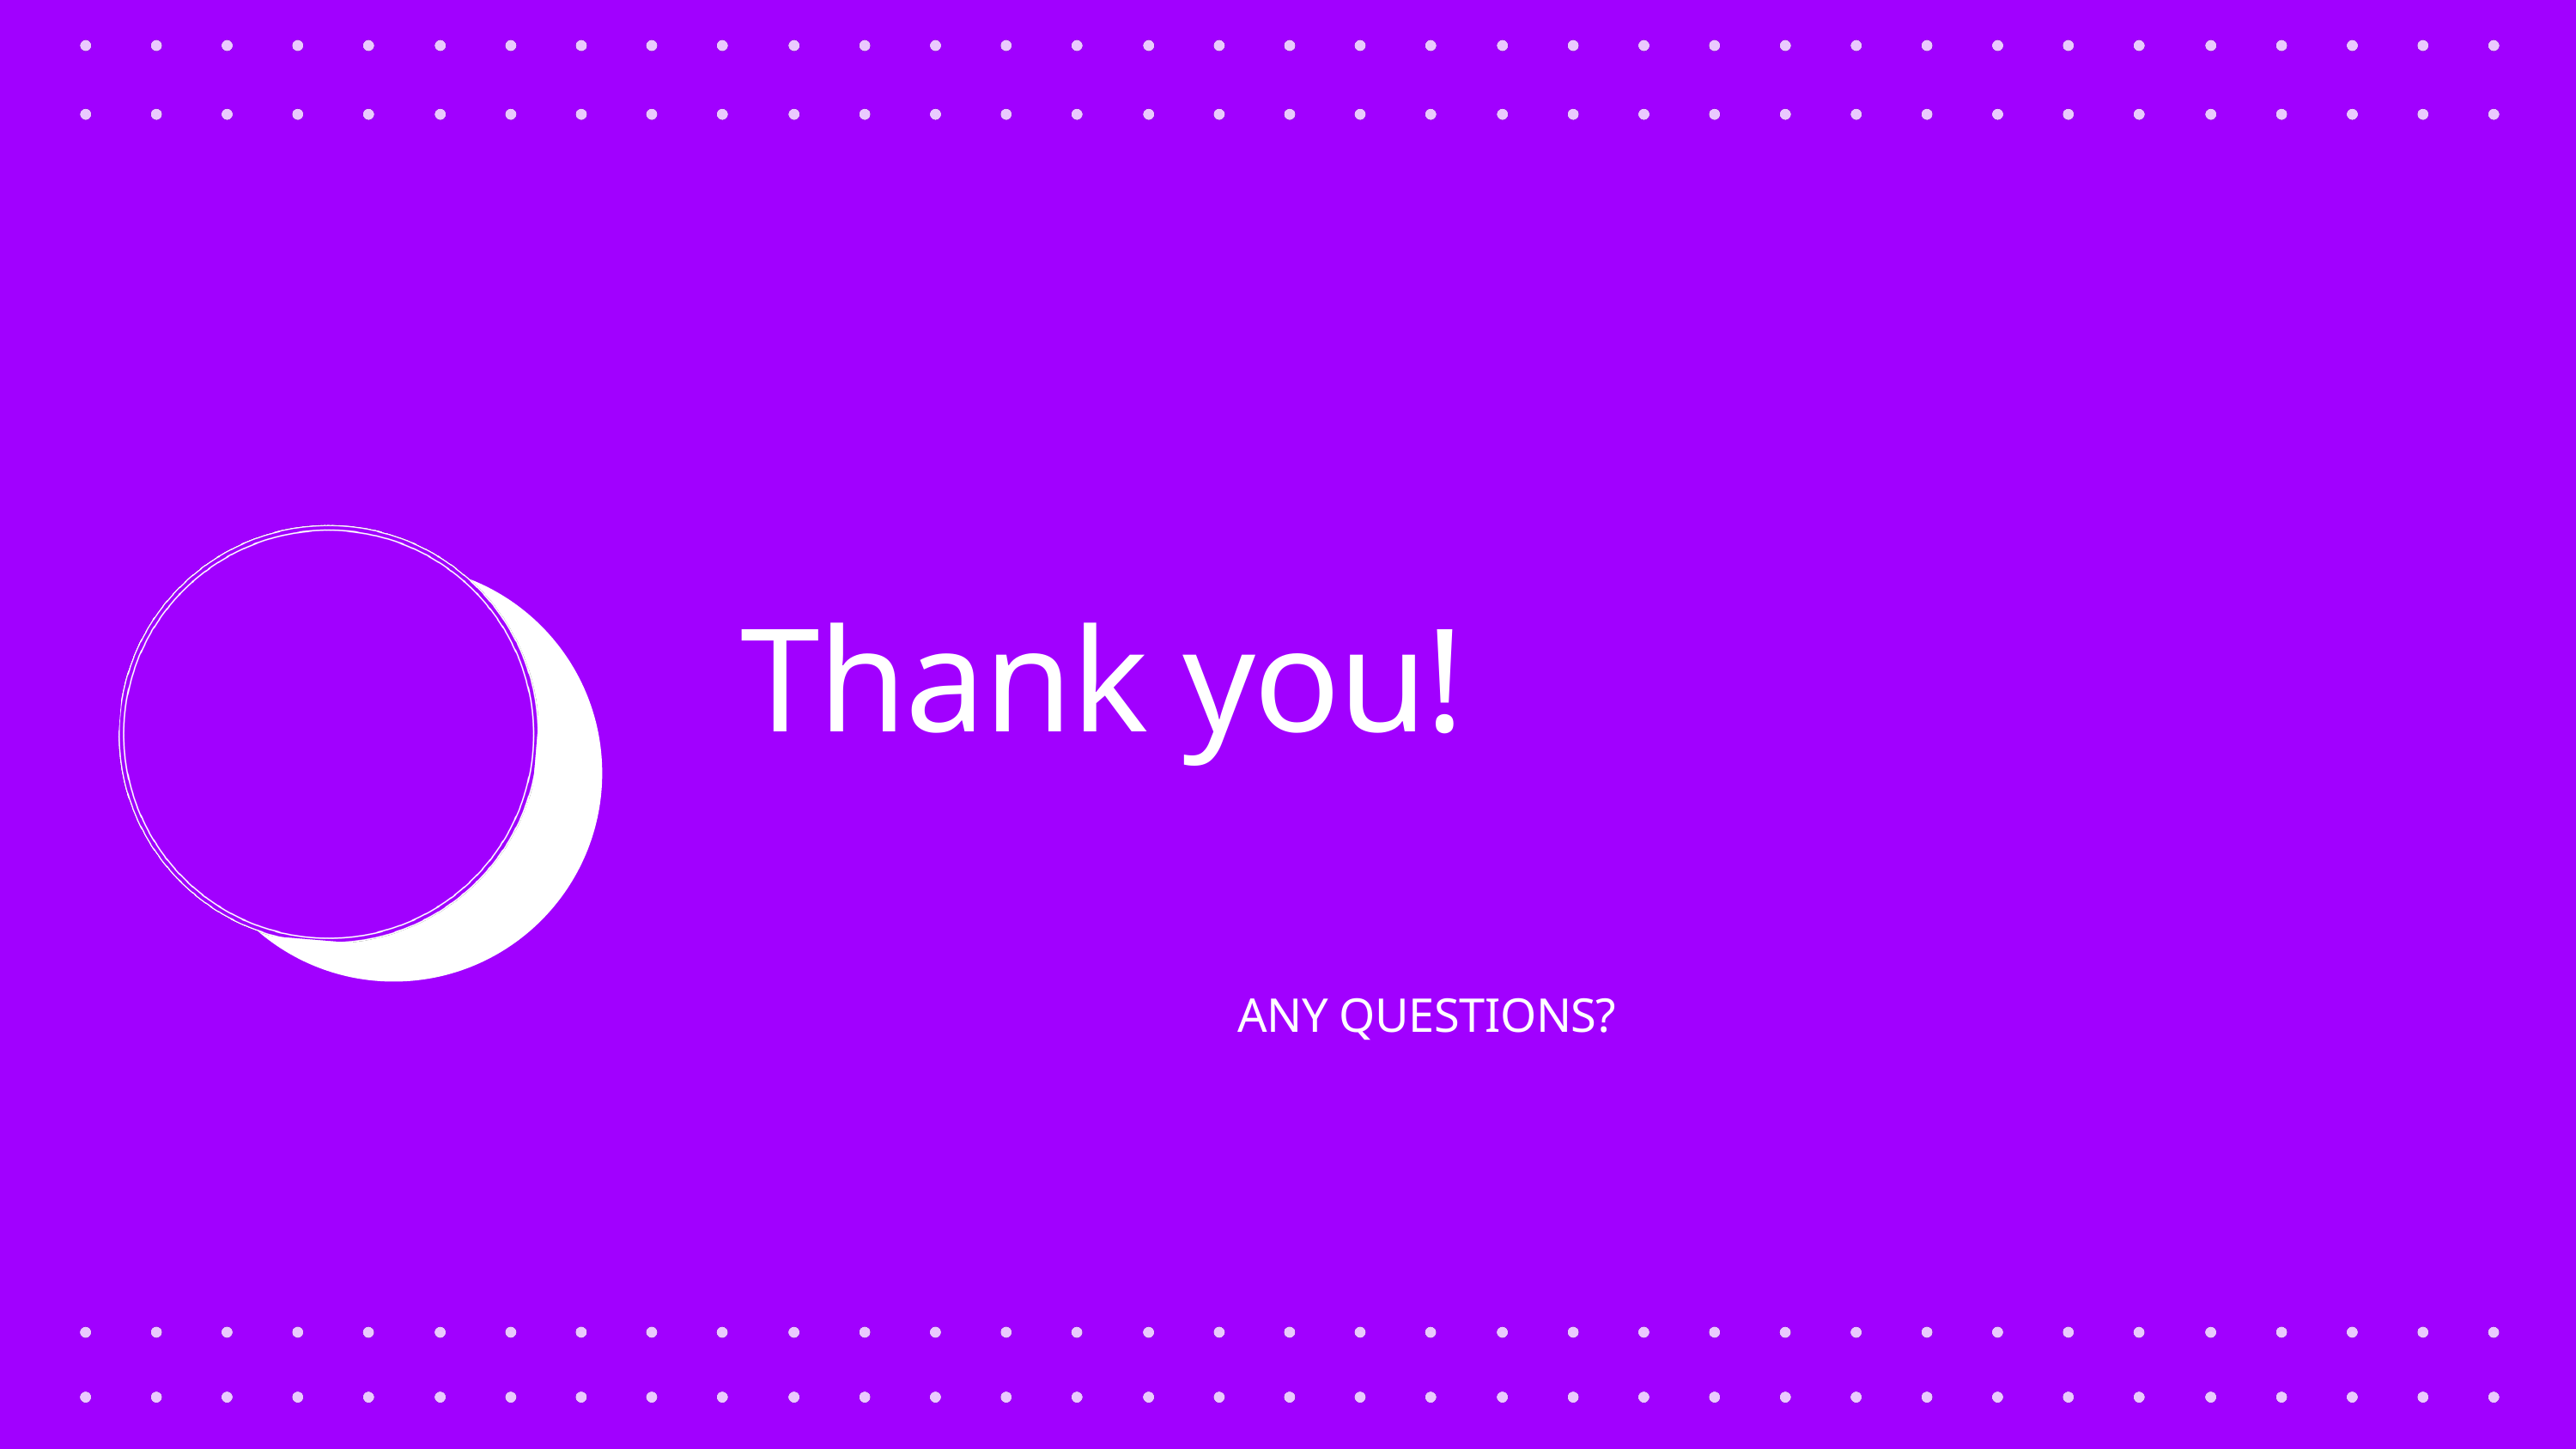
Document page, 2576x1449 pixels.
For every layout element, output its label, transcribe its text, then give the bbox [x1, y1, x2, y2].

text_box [72, 1322, 2504, 1449]
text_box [72, 0, 2504, 124]
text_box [102, 506, 603, 982]
text_box ANY QUESTIONS? [1237, 976, 1996, 1042]
text_box Thank you! [657, 588, 1465, 761]
